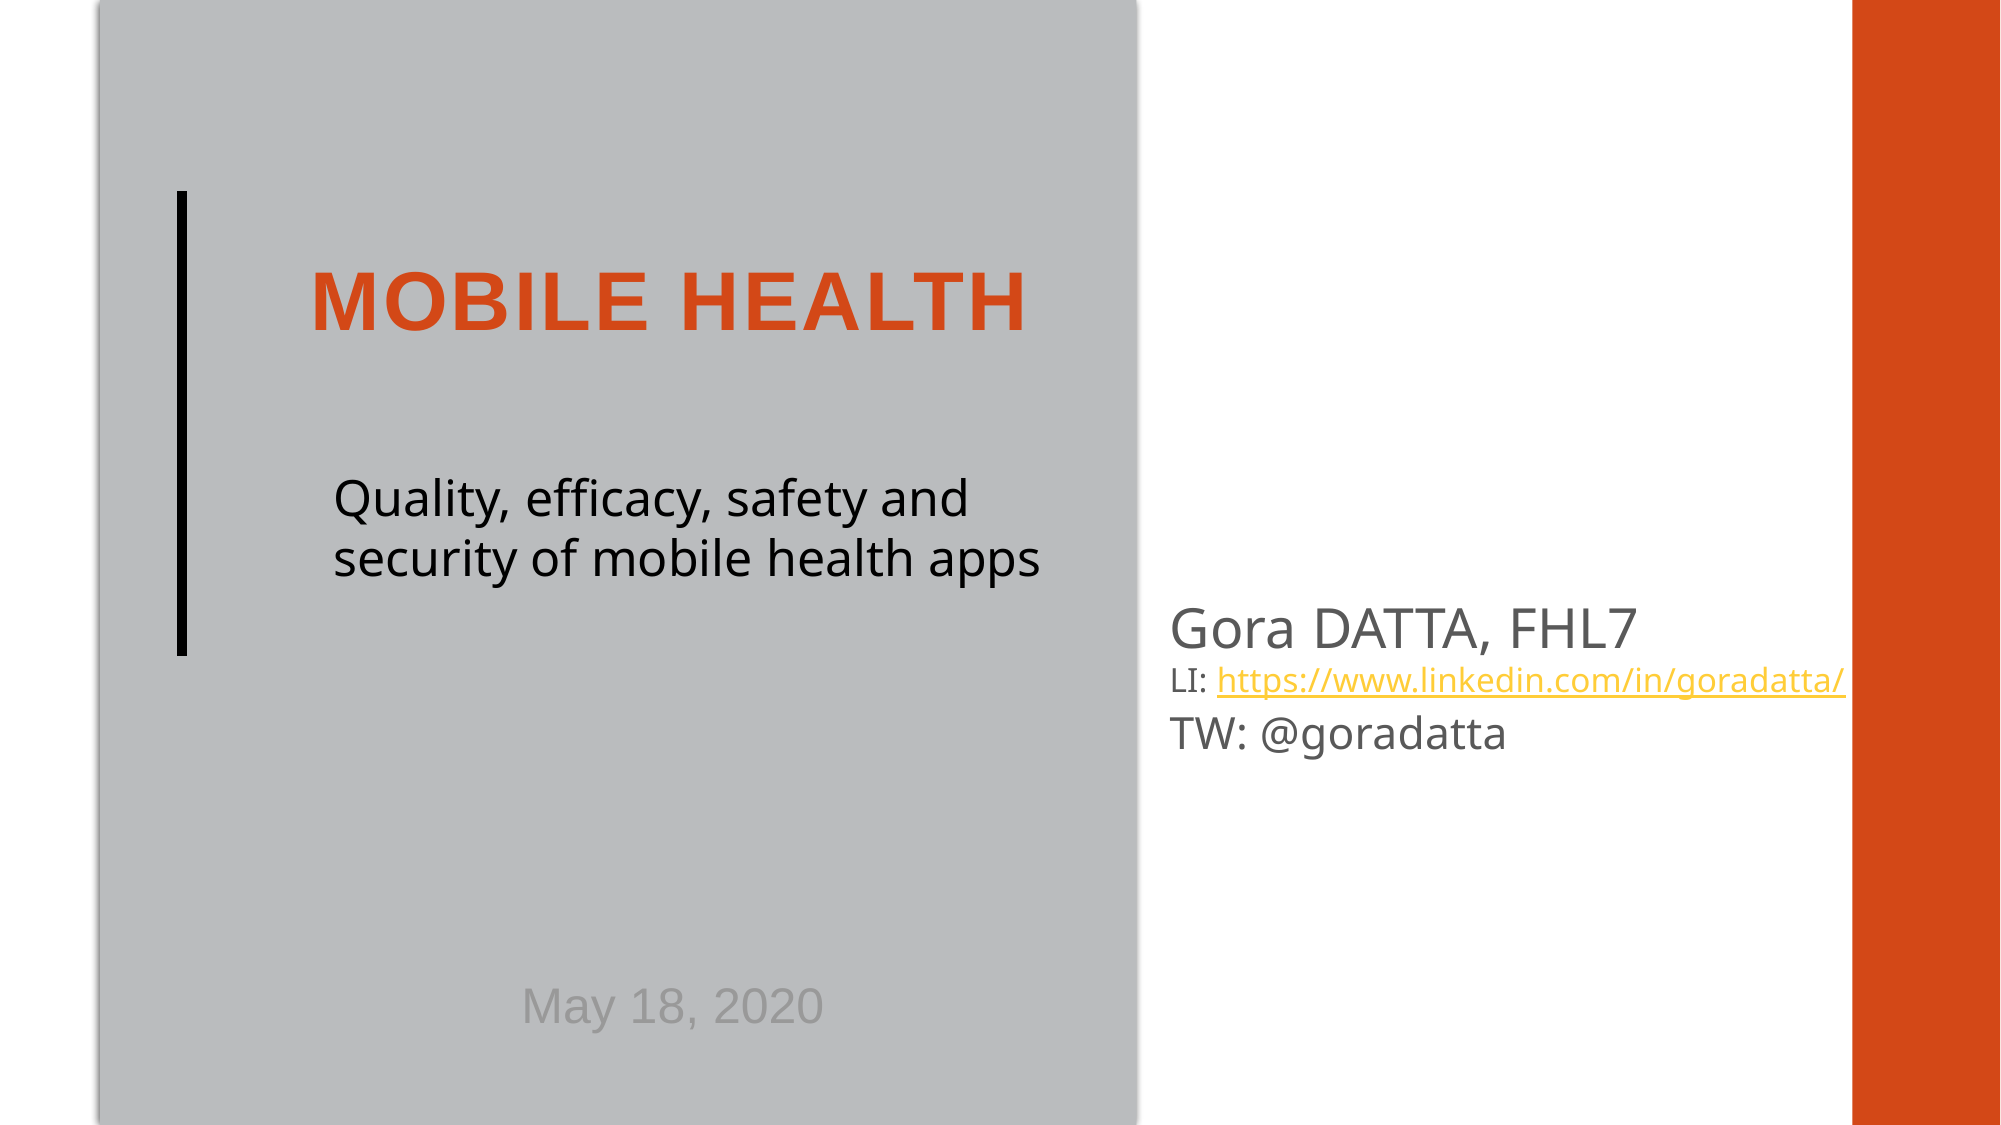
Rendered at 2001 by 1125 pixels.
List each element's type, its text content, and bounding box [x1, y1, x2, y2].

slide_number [475, 988, 825, 1034]
text_box Quality, efficacy, safety and security of mobile health apps [318, 459, 1077, 594]
list Gora DATTA, FHL7 LI: https://www.linkedin.com/in/goradatta/ TW: @goradatta [1154, 573, 2000, 766]
title MOBILE HEALTH [226, 30, 1116, 457]
